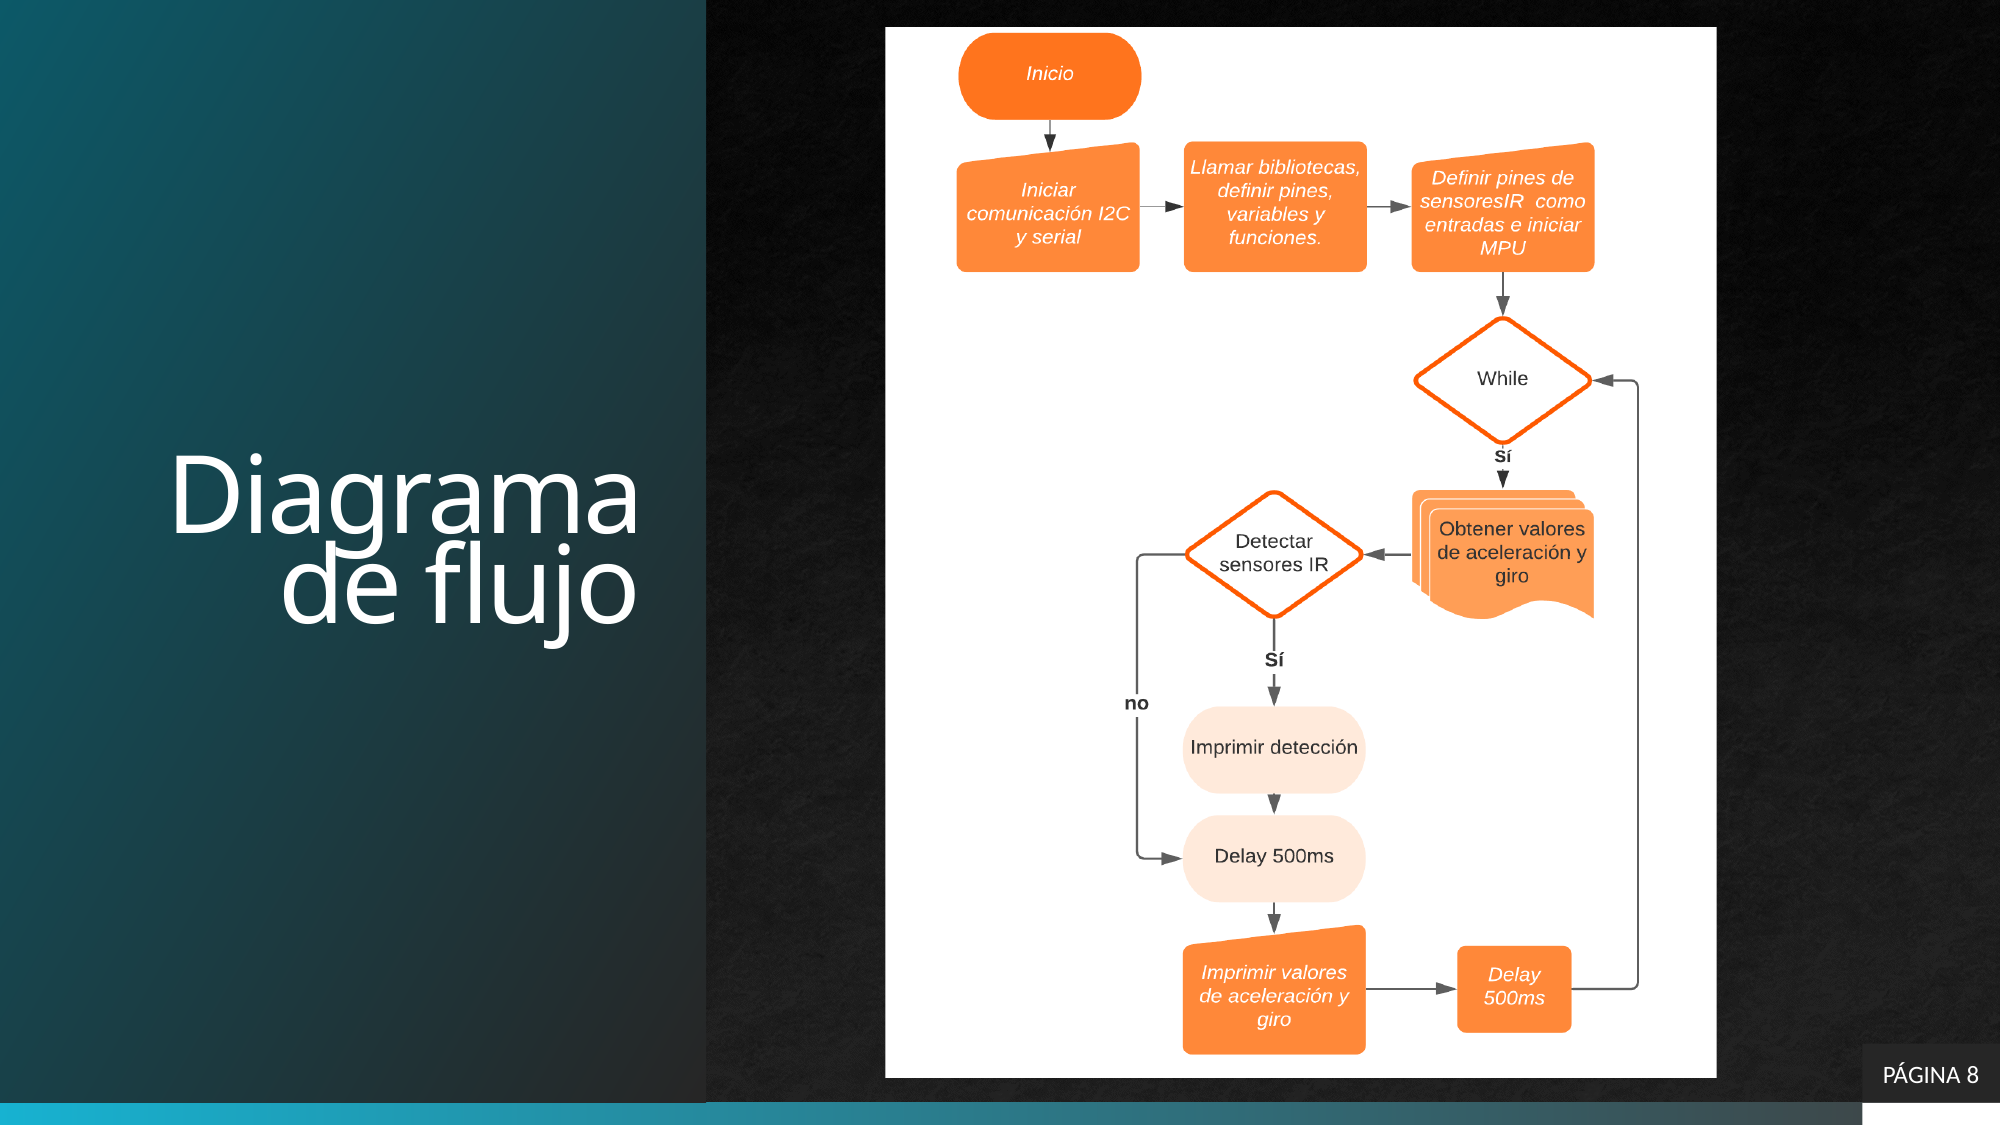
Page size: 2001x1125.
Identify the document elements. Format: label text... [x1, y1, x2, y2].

title Diagrama de flujo [0, 0, 707, 1103]
picture [707, 0, 2000, 1103]
slide_number PÁGINA 8 [1862, 1043, 2000, 1103]
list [885, 27, 1717, 1078]
